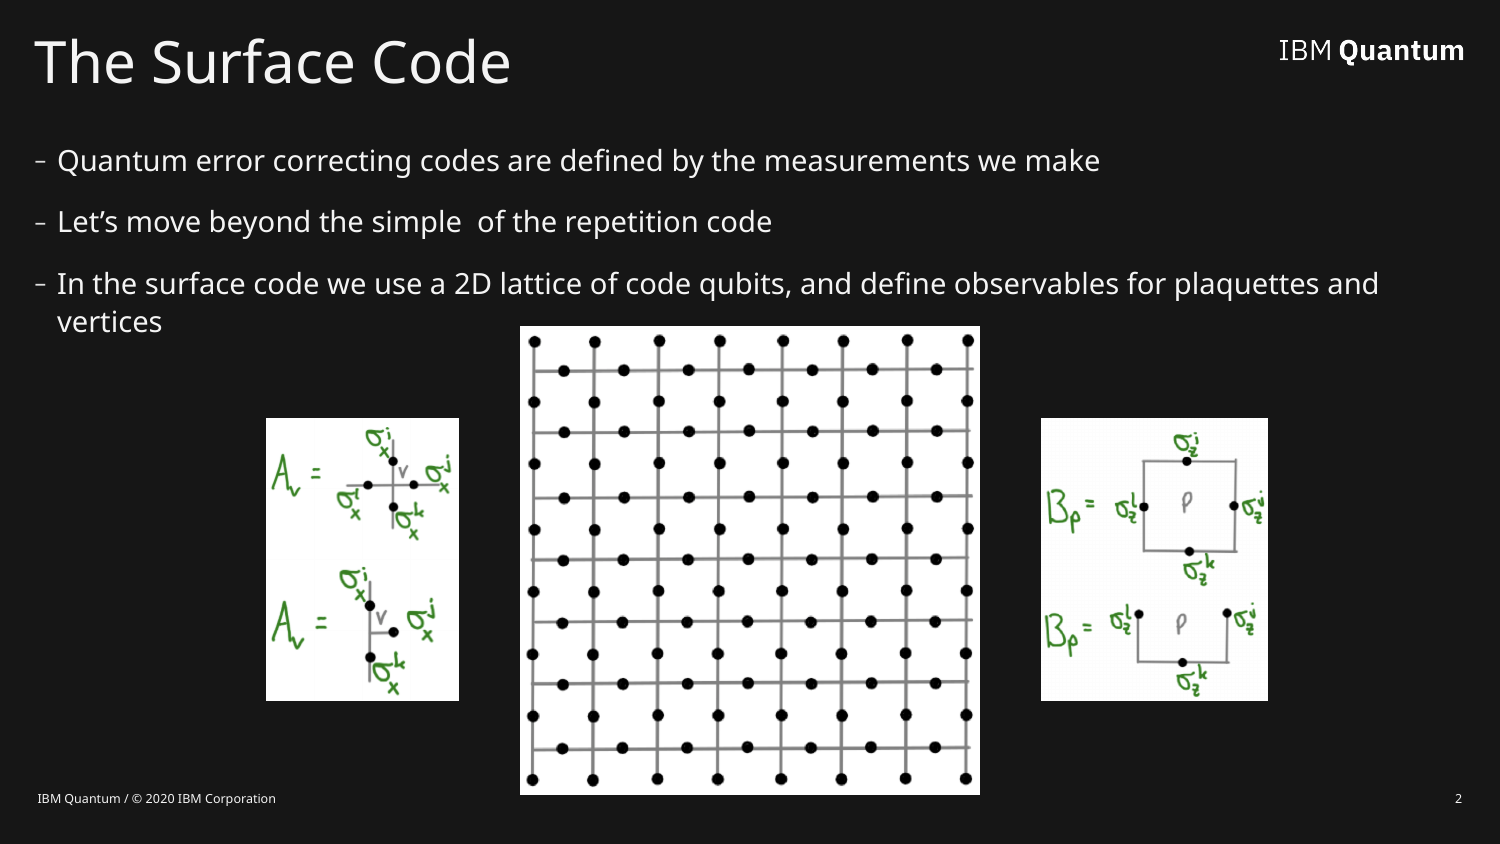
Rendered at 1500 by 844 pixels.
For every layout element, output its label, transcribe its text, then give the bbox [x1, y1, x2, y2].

footer IBM Quantum / © 2020 IBM Corporation [37, 785, 713, 813]
picture [1040, 418, 1268, 701]
picture [265, 418, 460, 701]
slide_number 2 [1162, 785, 1463, 813]
picture [520, 326, 980, 796]
title The Surface Code [34, 33, 1091, 165]
